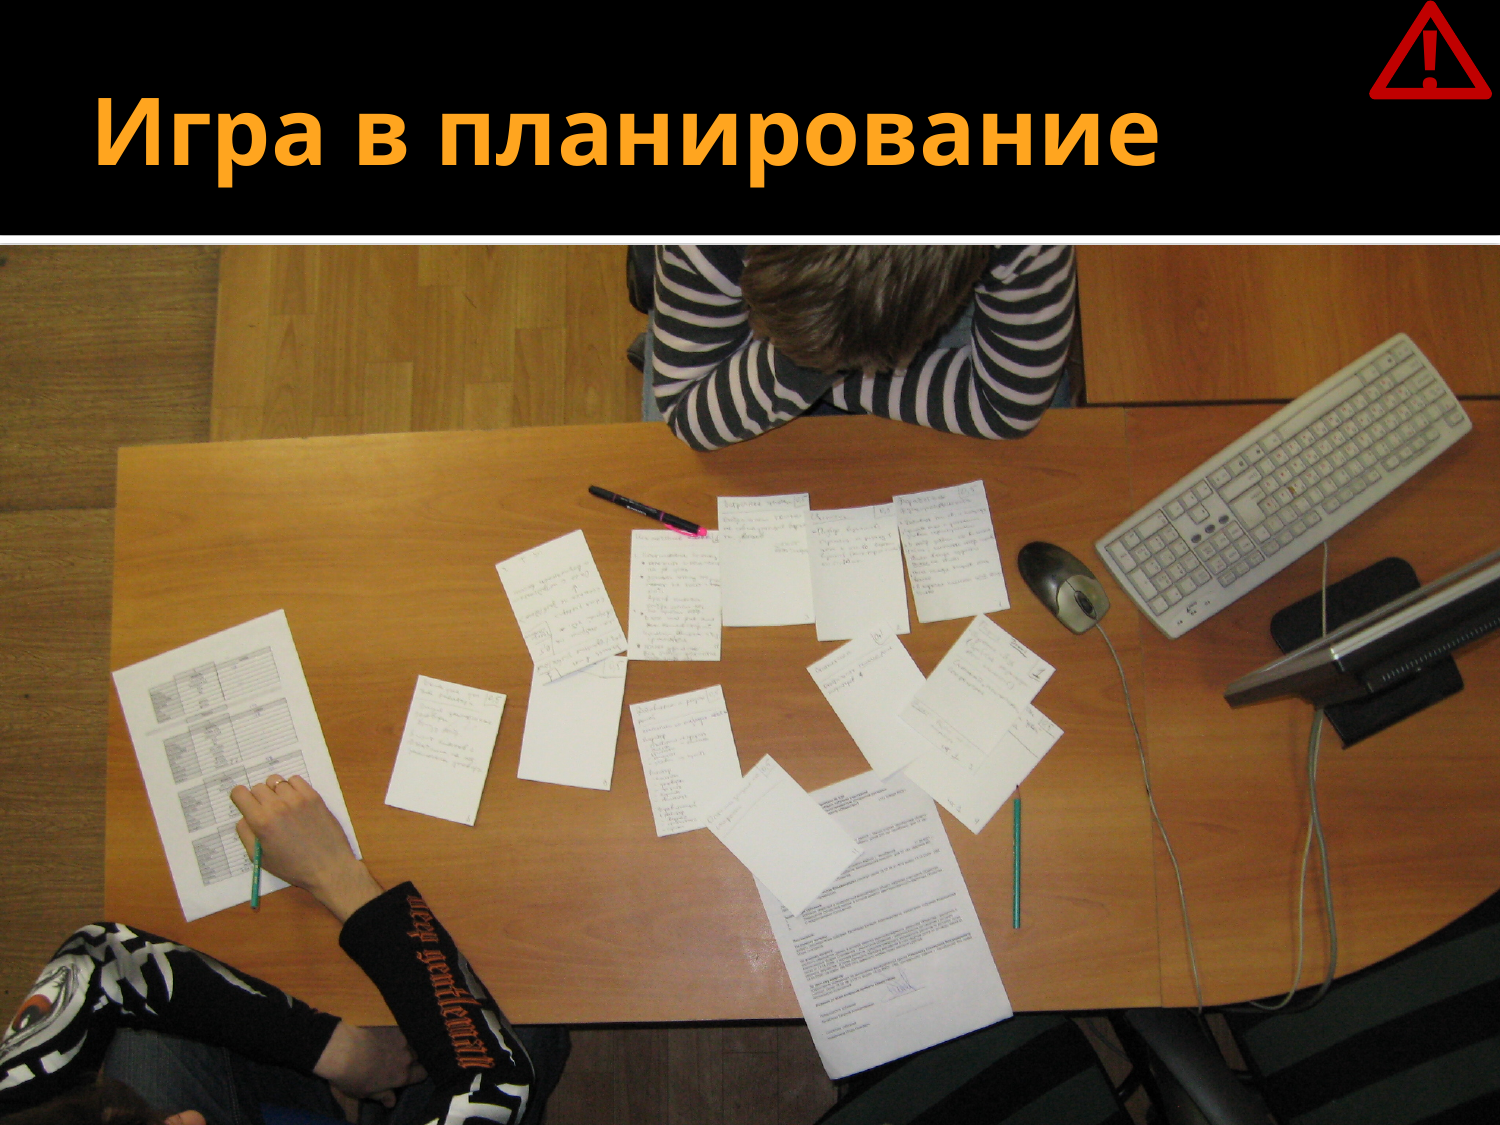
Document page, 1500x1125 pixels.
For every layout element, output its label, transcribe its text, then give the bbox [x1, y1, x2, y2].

title Игра в планирование [75, 25, 1425, 231]
text_box ! [1404, 0, 1479, 115]
picture [0, 245, 1500, 1125]
text_box [1479, 74, 1491, 98]
text_box [1370, 40, 1404, 98]
